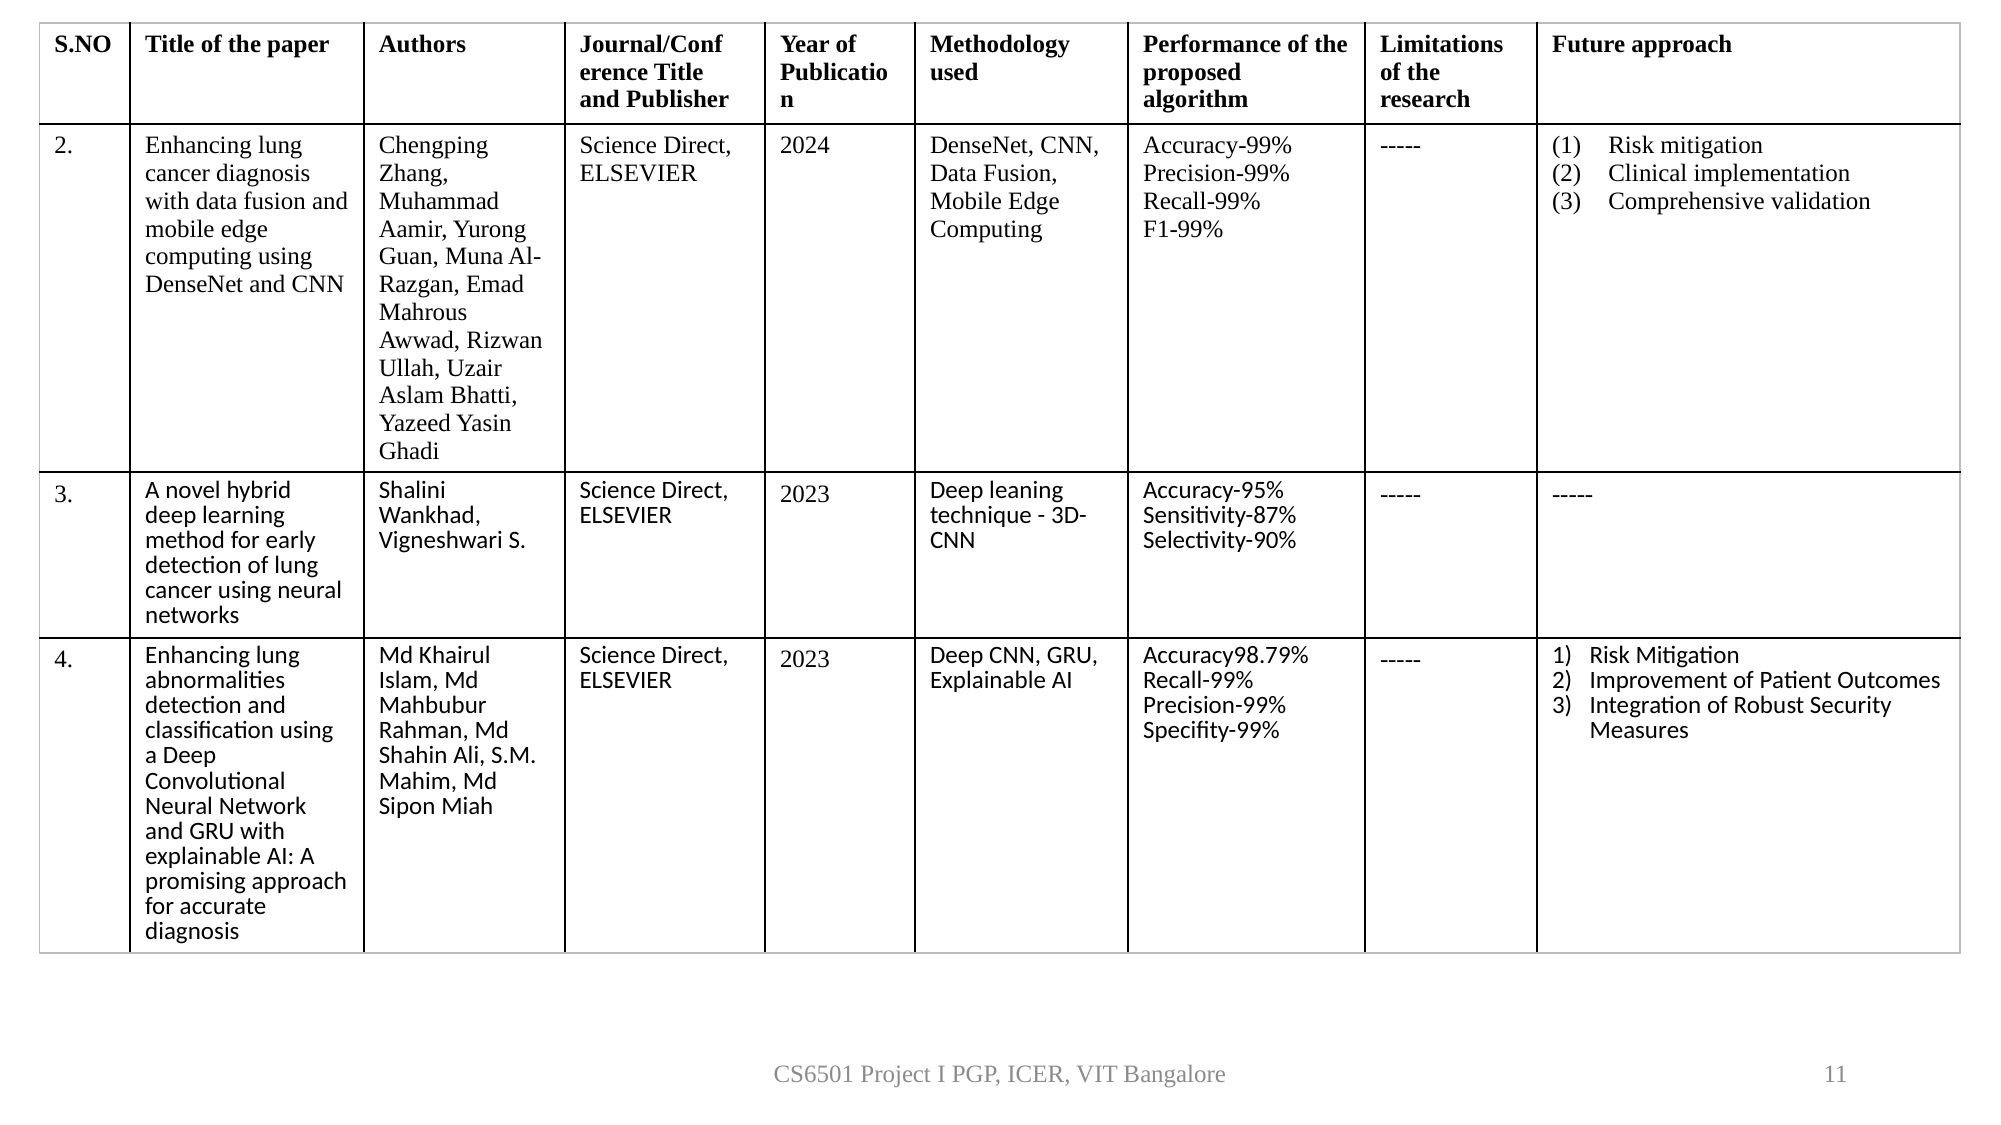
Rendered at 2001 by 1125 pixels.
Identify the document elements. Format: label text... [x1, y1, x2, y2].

table_cell Accuracy-95% Sensitivity-87% Selectivity-90% [1129, 473, 1364, 637]
table_cell Risk mitigation Clinical implementation Comprehensive validation [1538, 125, 1959, 471]
table_header Methodology used [916, 24, 1127, 123]
table_cell A novel hybrid deep learning method for early detection of lung cancer using neural networks [131, 473, 363, 637]
table_cell 2023 [766, 639, 914, 952]
table_cell 2023 [766, 473, 914, 637]
table_cell Accuracy-99% Precision-99% Recall-99% F1-99% [1129, 125, 1364, 471]
table_header Authors [365, 24, 564, 123]
table_cell ----- [1366, 639, 1536, 952]
table_cell Md Khairul Islam, Md Mahbubur Rahman, Md Shahin Ali, S.M. Mahim, Md Sipon Miah [365, 639, 564, 952]
table_cell ----- [1366, 125, 1536, 471]
table_cell Enhancing lung cancer diagnosis with data fusion and mobile edge computing using DenseNet and CNN [131, 125, 363, 471]
slide_number 11 [1412, 1042, 1863, 1103]
table_header Limitations of the research [1366, 24, 1536, 123]
table_header Title of the paper [131, 24, 363, 123]
table_cell Risk Mitigation Improvement of Patient Outcomes Integration of Robust Security Measures [1538, 639, 1959, 952]
table_cell Accuracy98.79% Recall-99% Precision-99% Specifity-99% [1129, 639, 1364, 952]
table_cell Science Direct, ELSEVIER [566, 639, 764, 952]
table_cell Shalini Wankhad, Vigneshwari S. [365, 473, 564, 637]
table_cell DenseNet, CNN, Data Fusion, Mobile Edge Computing [916, 125, 1127, 471]
table_cell Deep CNN, GRU, Explainable AI [916, 639, 1127, 952]
table_header Year of Publication [766, 24, 914, 123]
table_cell ----- [1538, 473, 1959, 637]
table_cell 3. [40, 473, 129, 637]
table_header Performance of the proposed algorithm [1129, 24, 1364, 123]
table_cell 4. [40, 639, 129, 952]
table_cell Enhancing lung abnormalities detection and classification using a Deep Convolutional Neural Network and GRU with explainable AI: A promising approach for accurate diagnosis [131, 639, 363, 952]
table_cell 2024 [766, 125, 914, 471]
table_cell Science Direct, ELSEVIER [566, 125, 764, 471]
table_cell ----- [1366, 473, 1536, 637]
table_cell 2. [40, 125, 129, 471]
table_cell Chengping Zhang, Muhammad Aamir, Yurong Guan, Muna Al-Razgan, Emad Mahrous Awwad, Rizwan Ullah, Uzair Aslam Bhatti, Yazeed Yasin Ghadi [365, 125, 564, 471]
footer CS6501 Project I PGP, ICER, VIT Bangalore [662, 1042, 1338, 1103]
table_header S.NO [40, 24, 129, 123]
table_cell Deep leaning technique - 3D-CNN [916, 473, 1127, 637]
table_header Future approach [1538, 24, 1959, 123]
table_header Journal/Conf erence Title and Publisher [566, 24, 764, 123]
table_cell Science Direct, ELSEVIER [566, 473, 764, 637]
